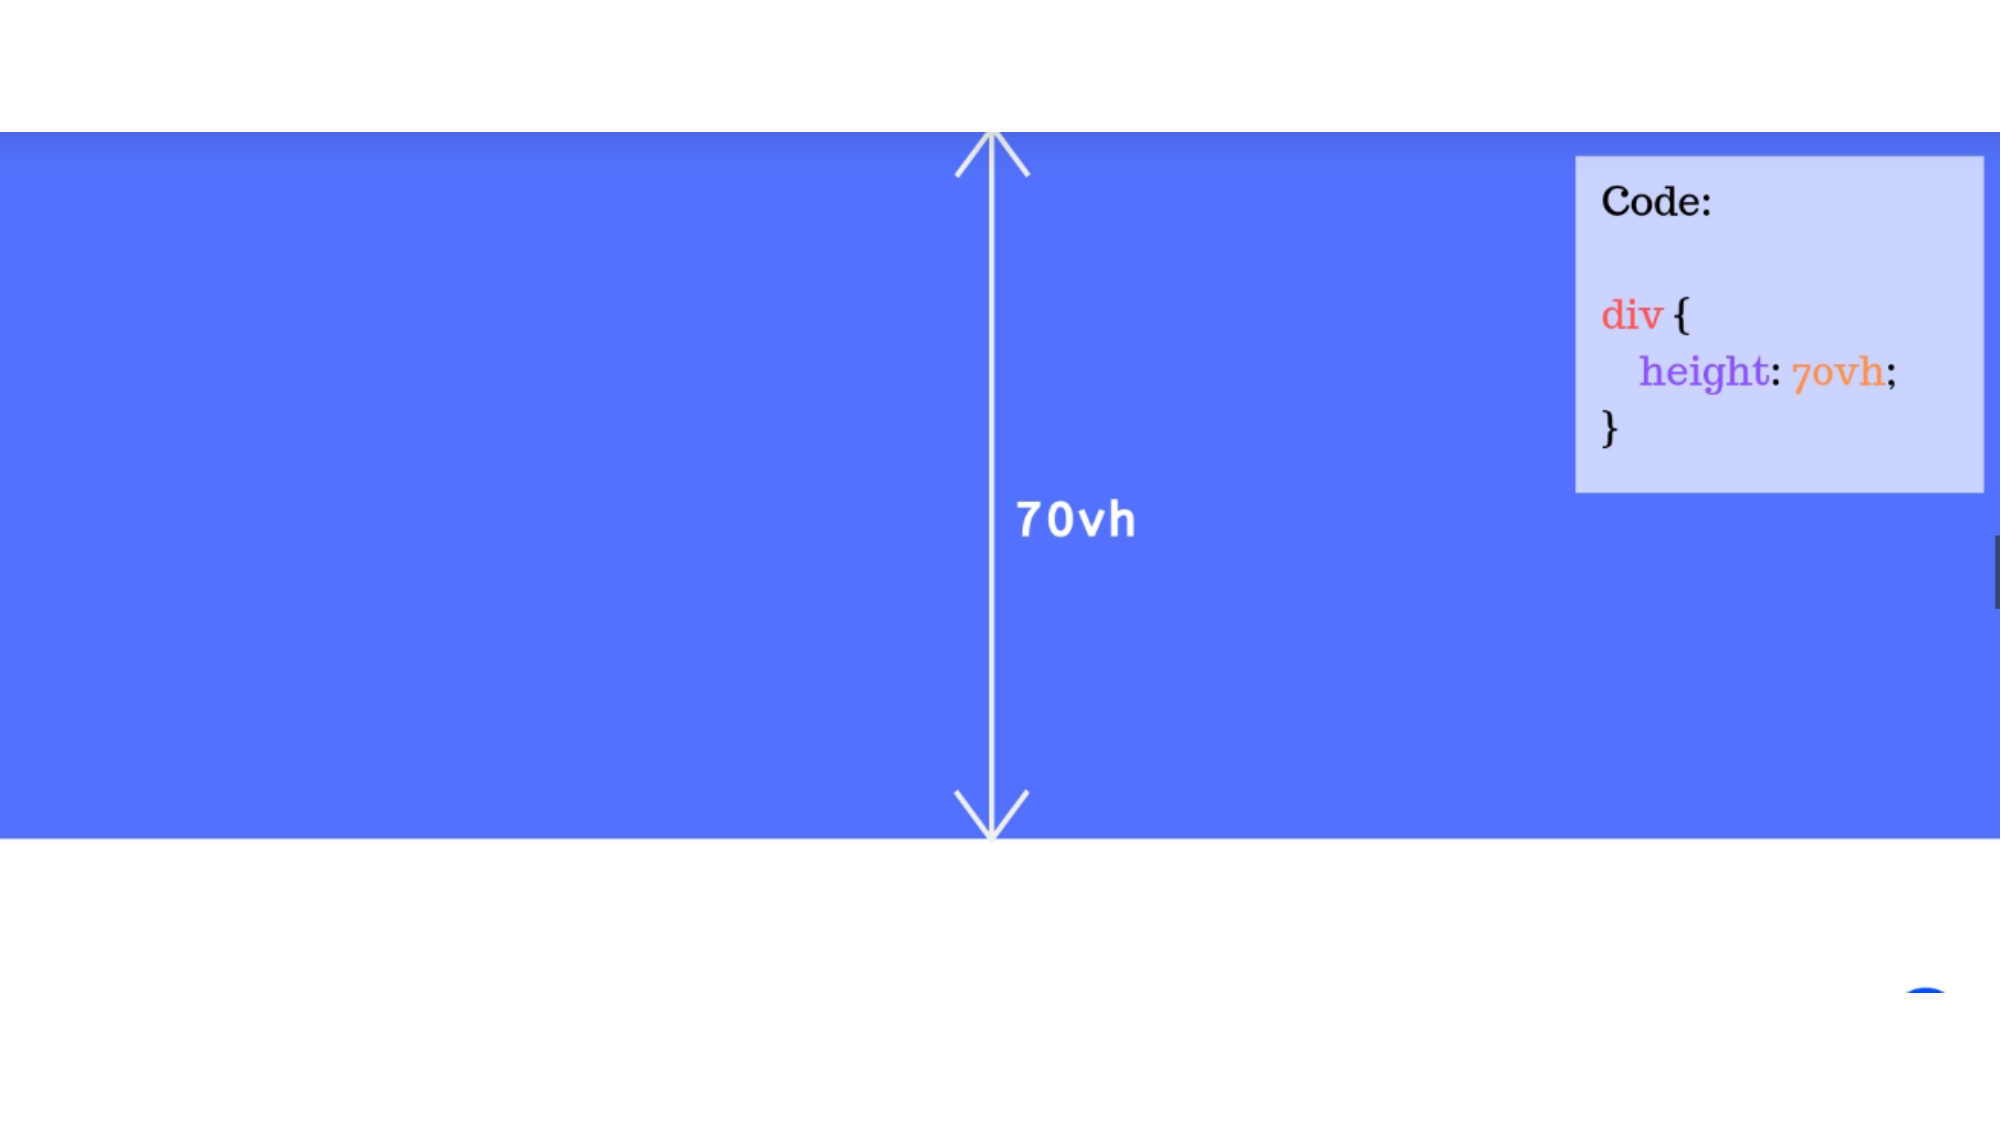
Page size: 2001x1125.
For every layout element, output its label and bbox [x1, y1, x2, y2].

picture [0, 132, 2000, 993]
